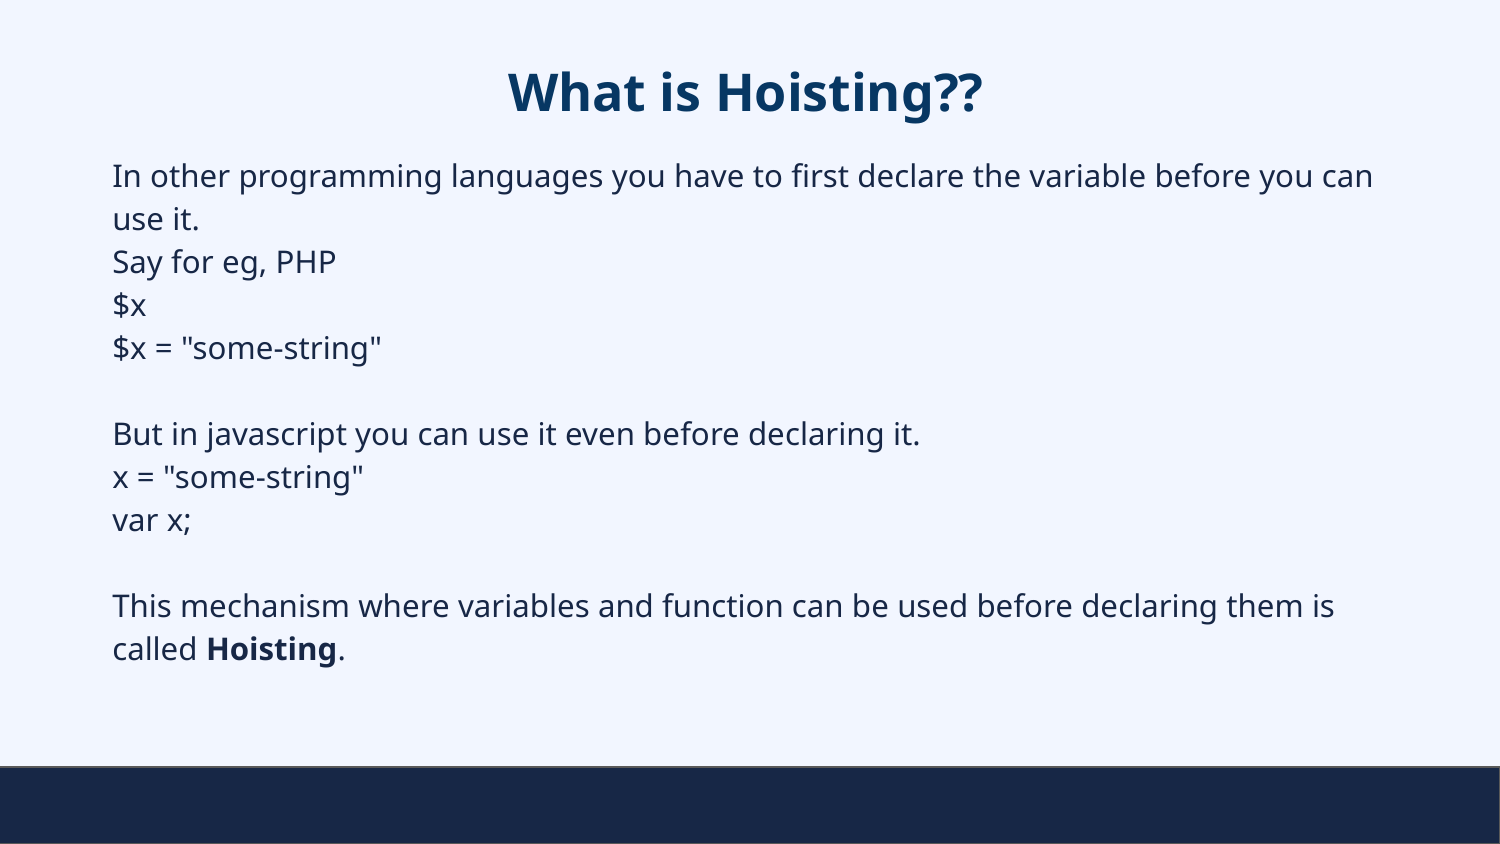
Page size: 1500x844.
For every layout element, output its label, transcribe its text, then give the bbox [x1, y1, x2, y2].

text_box In other programming languages you have to first declare the variable before you can use it. Say for eg, PHP $x $x = "some-string" But in javascript you can use it even before declaring it. x = "some-string" var x; This mechanism where variables and function can be used before declaring them is called Hoisting. [97, 135, 1397, 699]
title What is Hoisting?? [29, 35, 1462, 148]
text_box [0, 767, 1500, 844]
